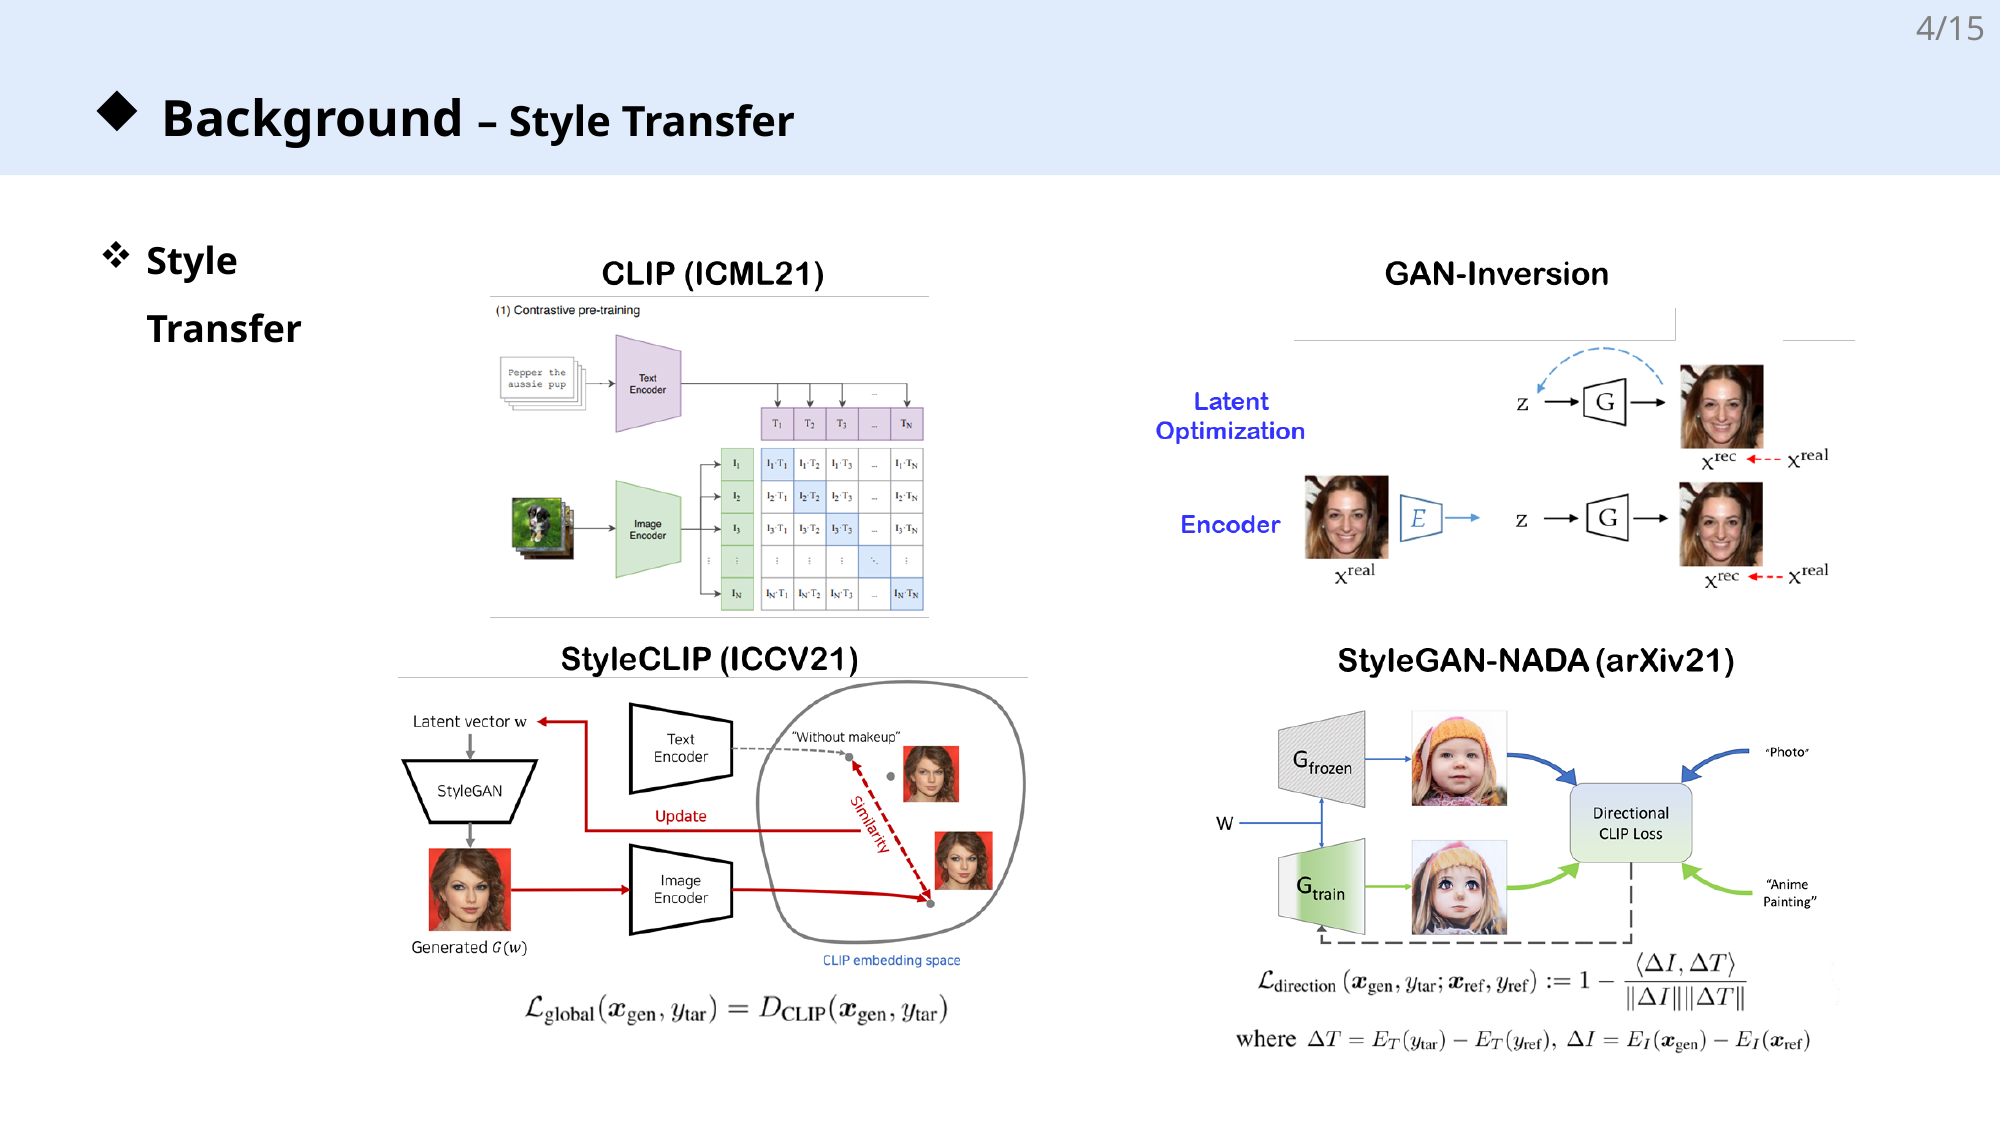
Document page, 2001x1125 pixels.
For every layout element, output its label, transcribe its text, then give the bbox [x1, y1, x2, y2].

picture [353, 242, 1878, 1060]
text_box Background – Style Transfer [77, 65, 1065, 176]
text_box Style Transfer [84, 207, 411, 358]
